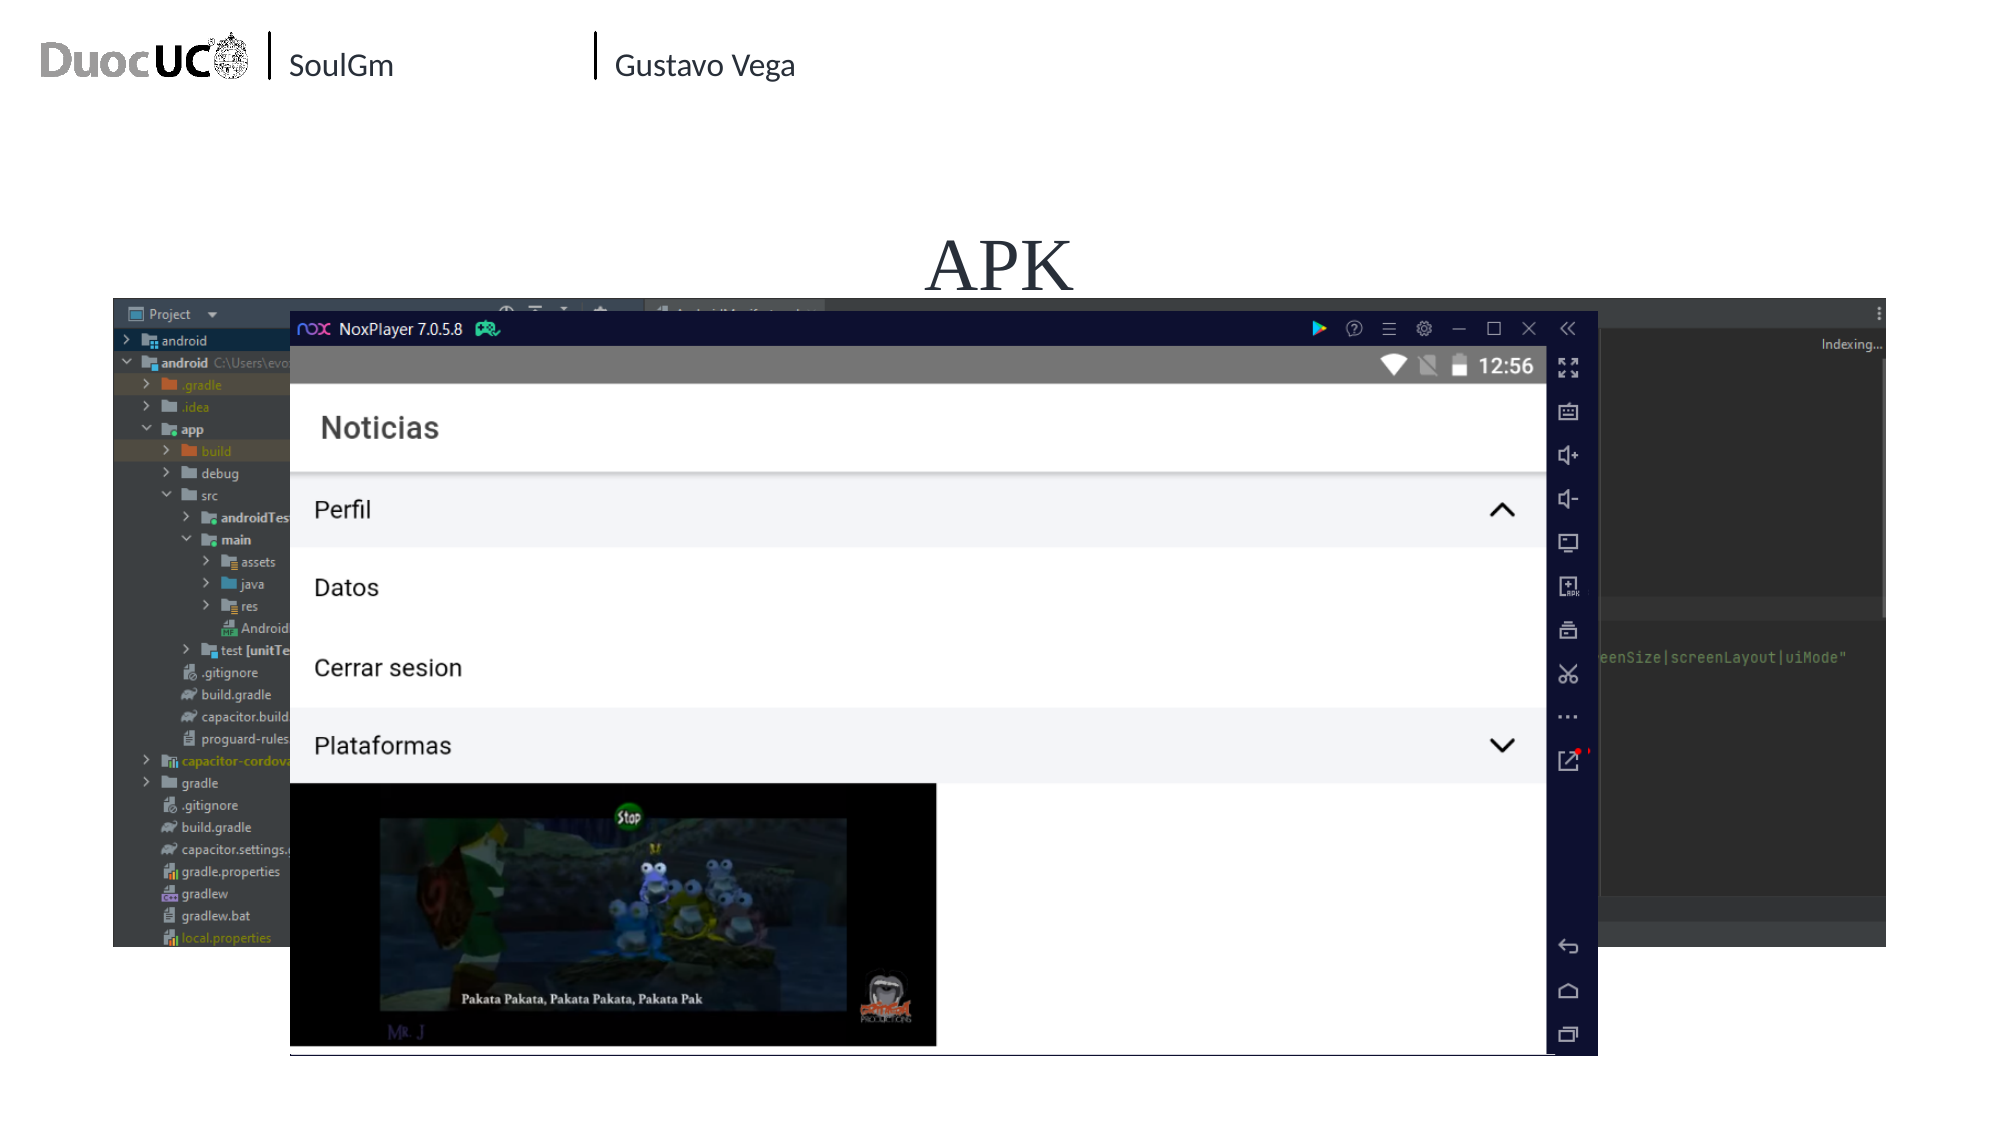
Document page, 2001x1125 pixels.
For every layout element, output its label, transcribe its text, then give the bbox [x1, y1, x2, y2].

text_box APK [83, 202, 1917, 314]
text_box SoulGm [274, 32, 600, 91]
picture [113, 298, 1886, 1056]
picture [41, 32, 248, 79]
text_box Gustavo Vega [600, 32, 927, 91]
